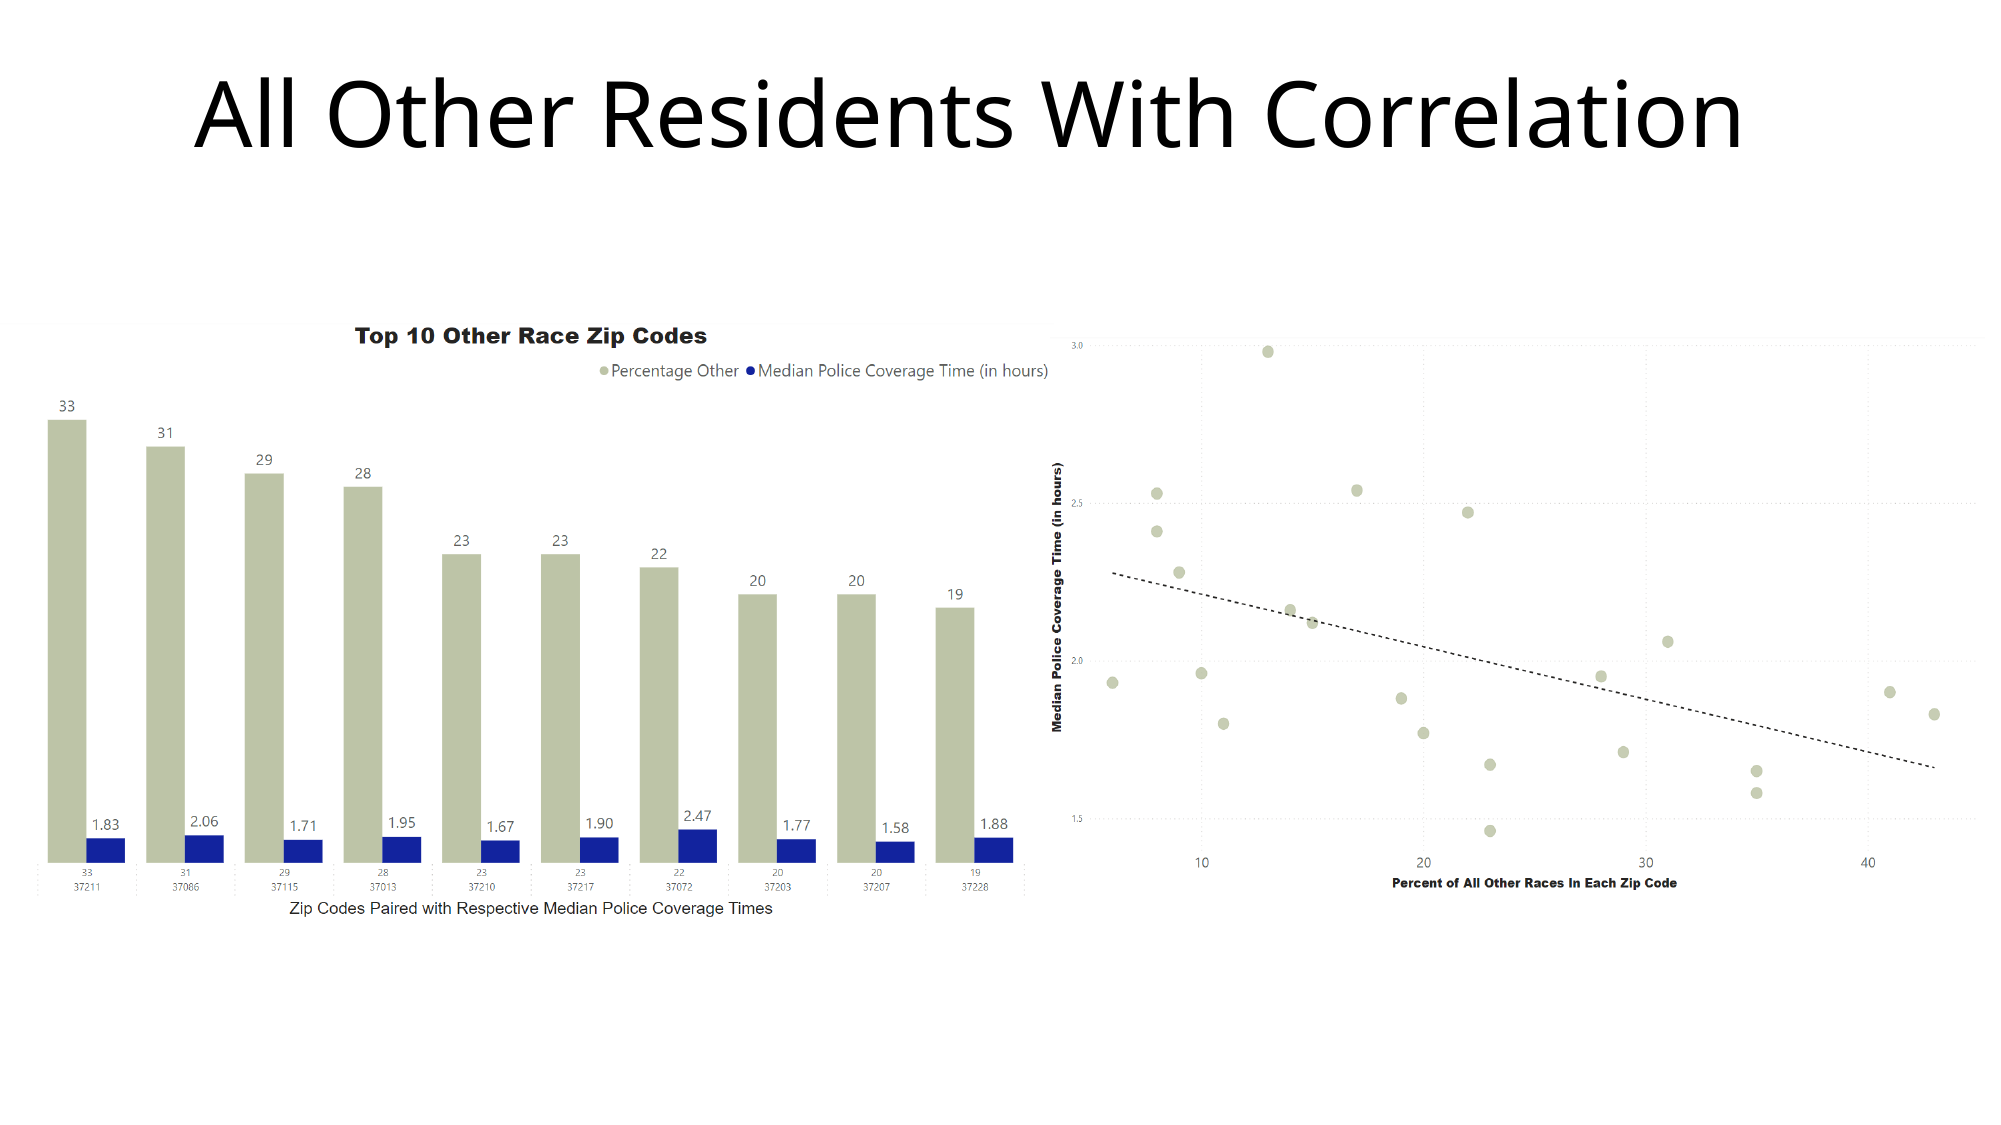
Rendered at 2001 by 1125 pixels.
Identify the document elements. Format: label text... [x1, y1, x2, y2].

title All Other Residents With Correlation [108, 9, 1834, 228]
picture [0, 323, 1985, 919]
